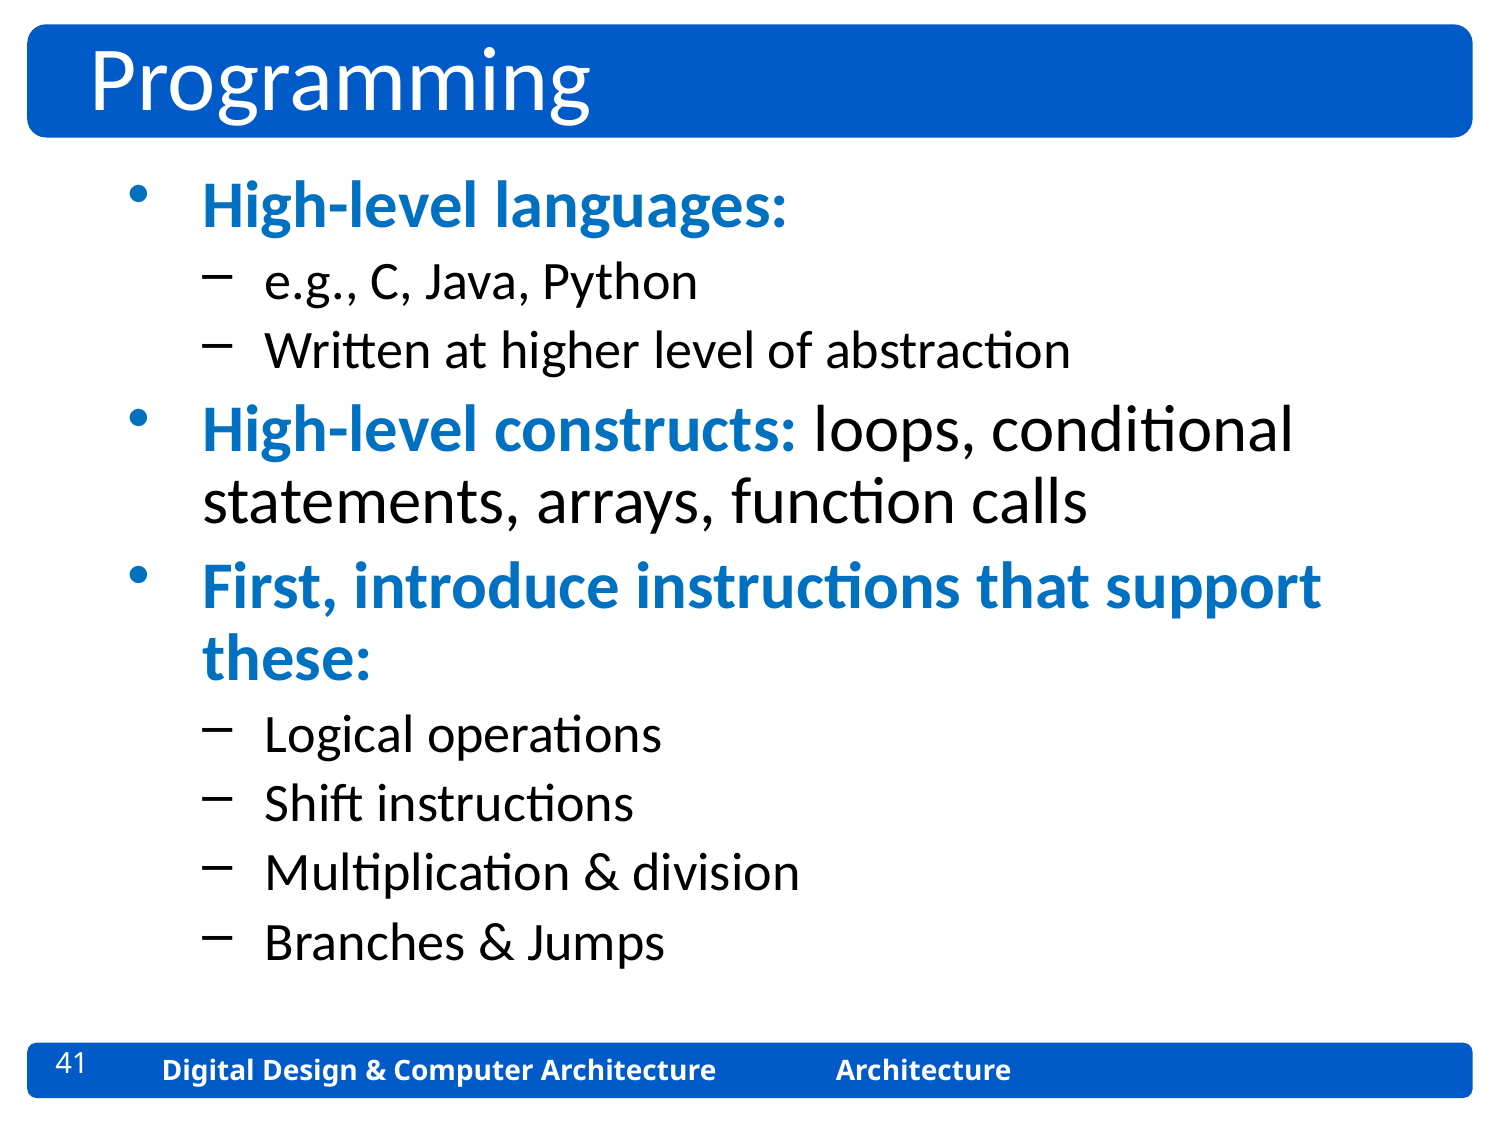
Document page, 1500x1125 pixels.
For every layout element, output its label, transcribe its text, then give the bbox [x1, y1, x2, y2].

slide_number 41 [40, 1037, 164, 1096]
text_box Programming [74, 11, 1438, 136]
text_box High-level languages: e.g., C, Java, Python Written at higher level of abstraction High-level constructs: loops, conditional statements, arrays, function calls First, introduce instructions that support these: Logical operations Shift instructions Multiplication & division Branches & Jumps [112, 162, 1438, 975]
